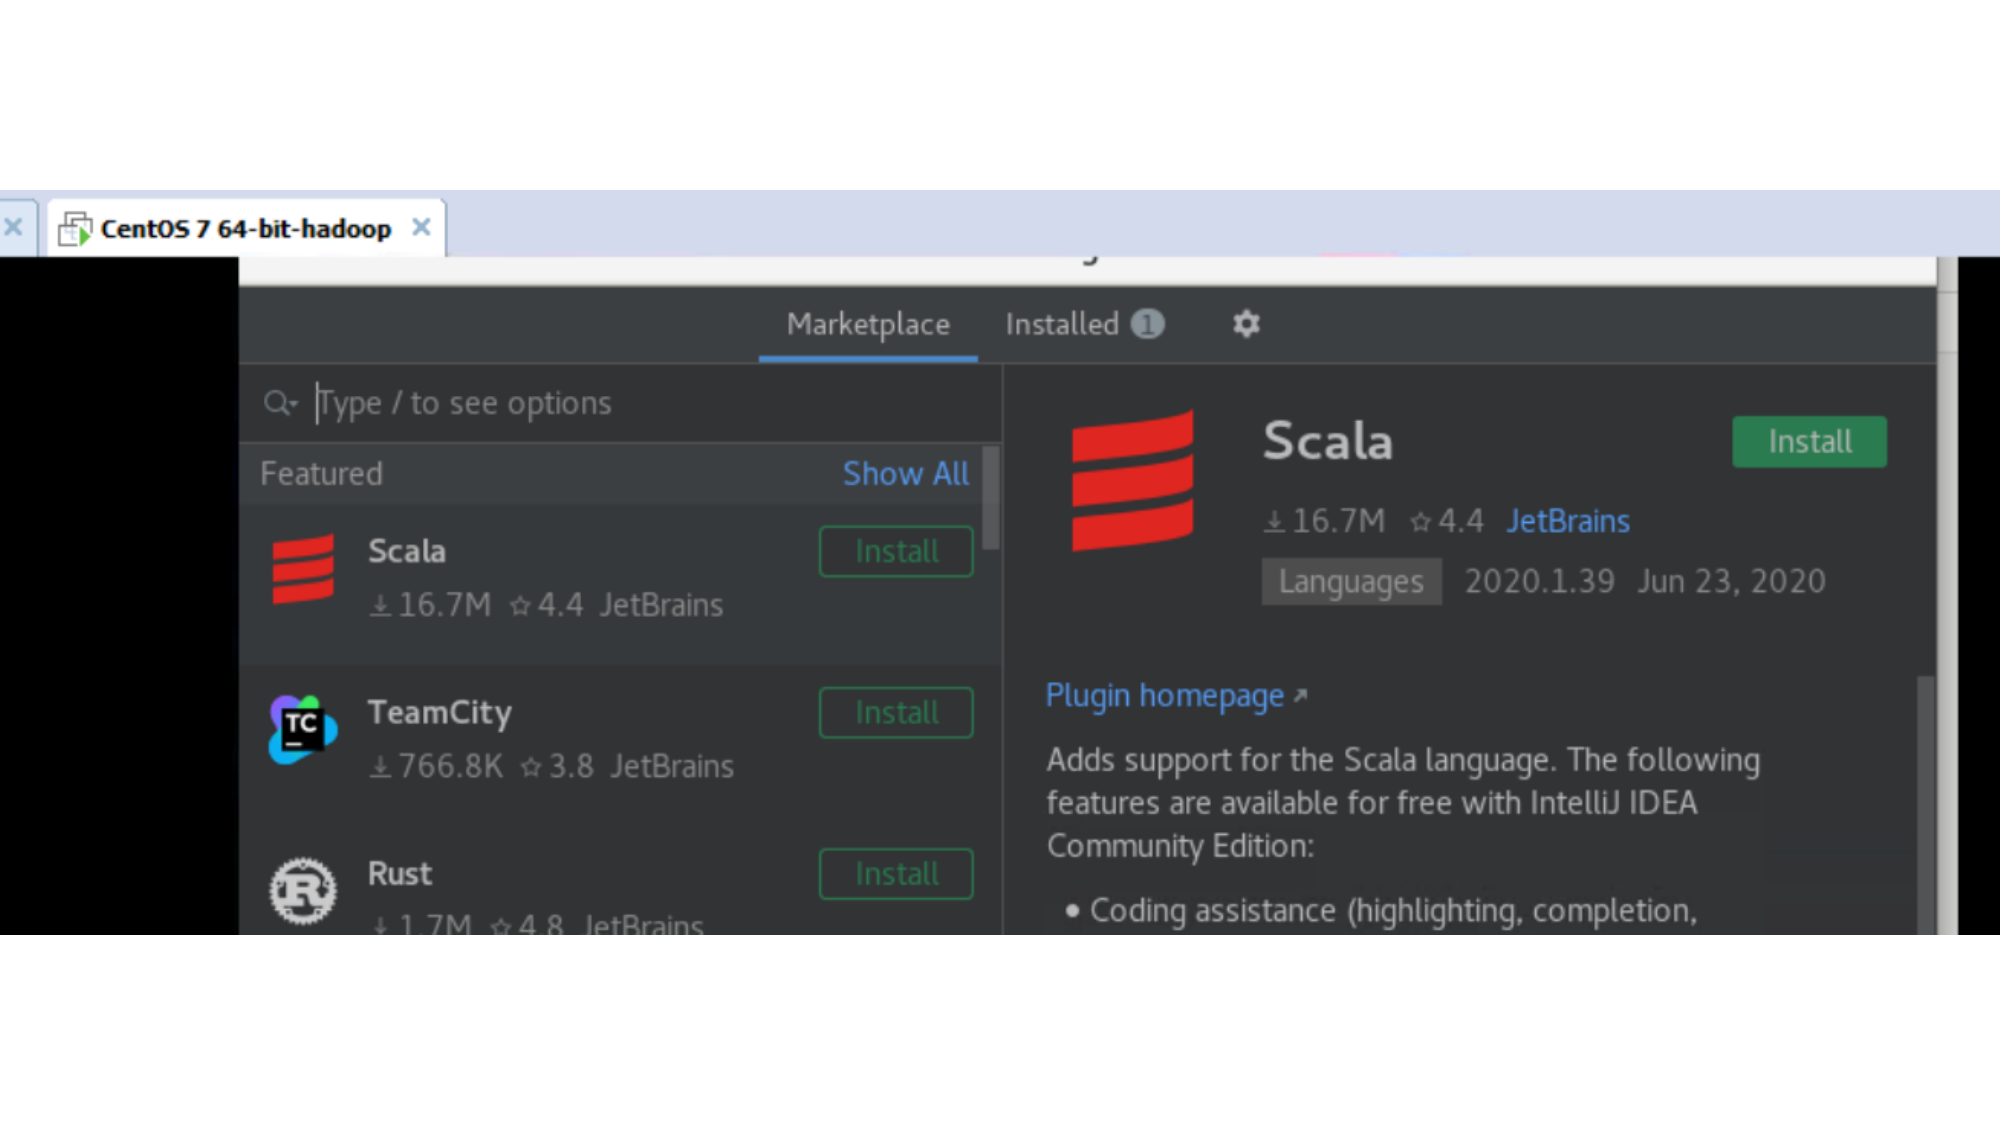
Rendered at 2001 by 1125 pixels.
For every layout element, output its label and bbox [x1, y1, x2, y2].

picture [0, 190, 2000, 935]
